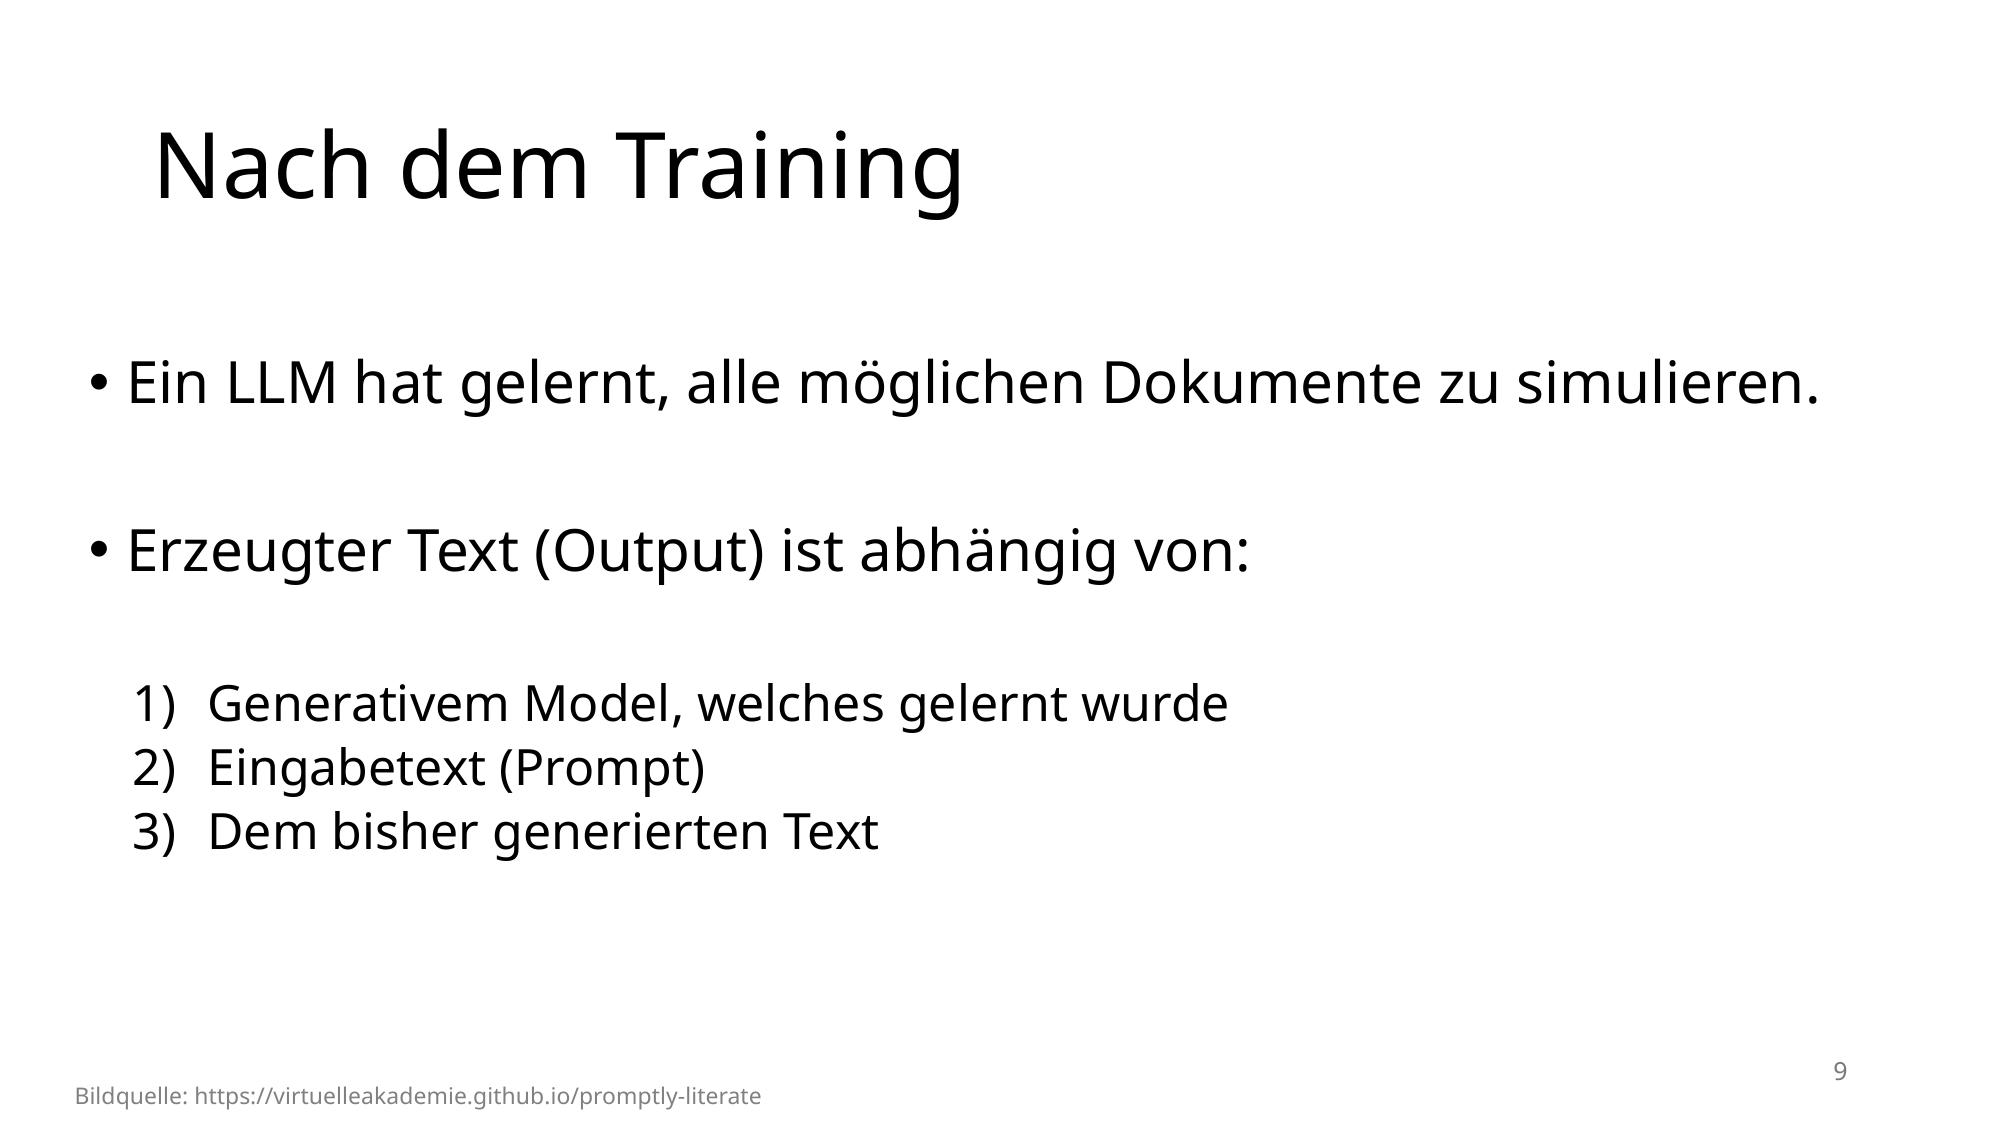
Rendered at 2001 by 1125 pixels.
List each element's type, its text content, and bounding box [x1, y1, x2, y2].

slide_number 9 [1412, 1042, 1863, 1103]
title Nach dem Training [137, 59, 1863, 278]
list Ein LLM hat gelernt, alle möglichen Dokumente zu simulieren. Erzeugter Text (Output) ist abhängig von: Generativem Model, welches gelernt wurde Eingabetext (Prompt) Dem bisher generierten Text [73, 345, 1927, 1011]
text_box Bildquelle: https://virtuelleakademie.github.io/promptly-literate [59, 1074, 1359, 1117]
